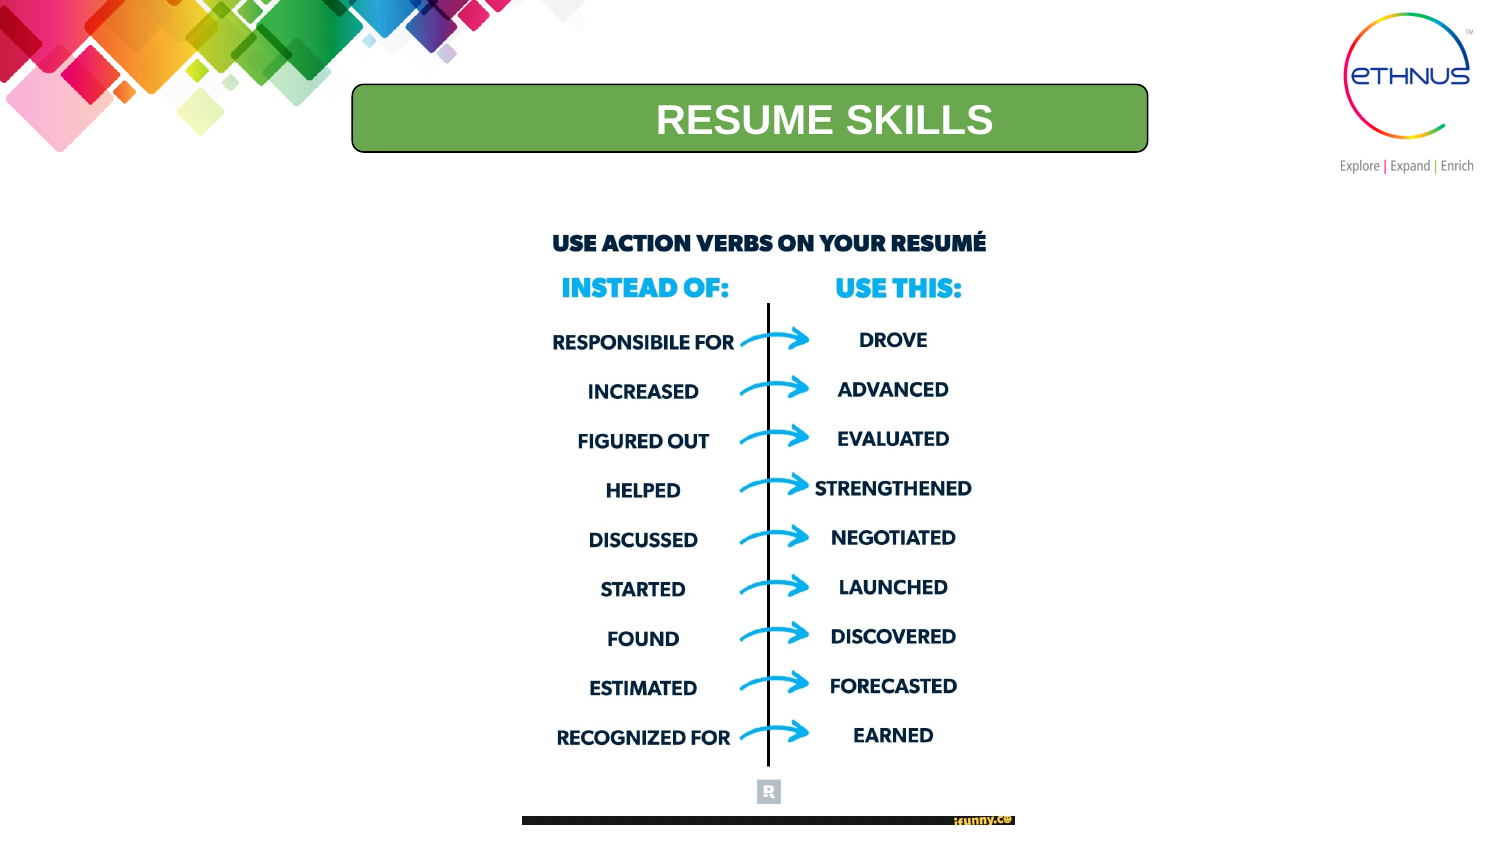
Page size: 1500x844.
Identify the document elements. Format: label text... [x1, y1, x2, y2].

picture [522, 205, 1015, 825]
picture [1327, 0, 1500, 182]
text_box RESUME SKILLS [589, 84, 1148, 153]
picture [0, 0, 585, 153]
